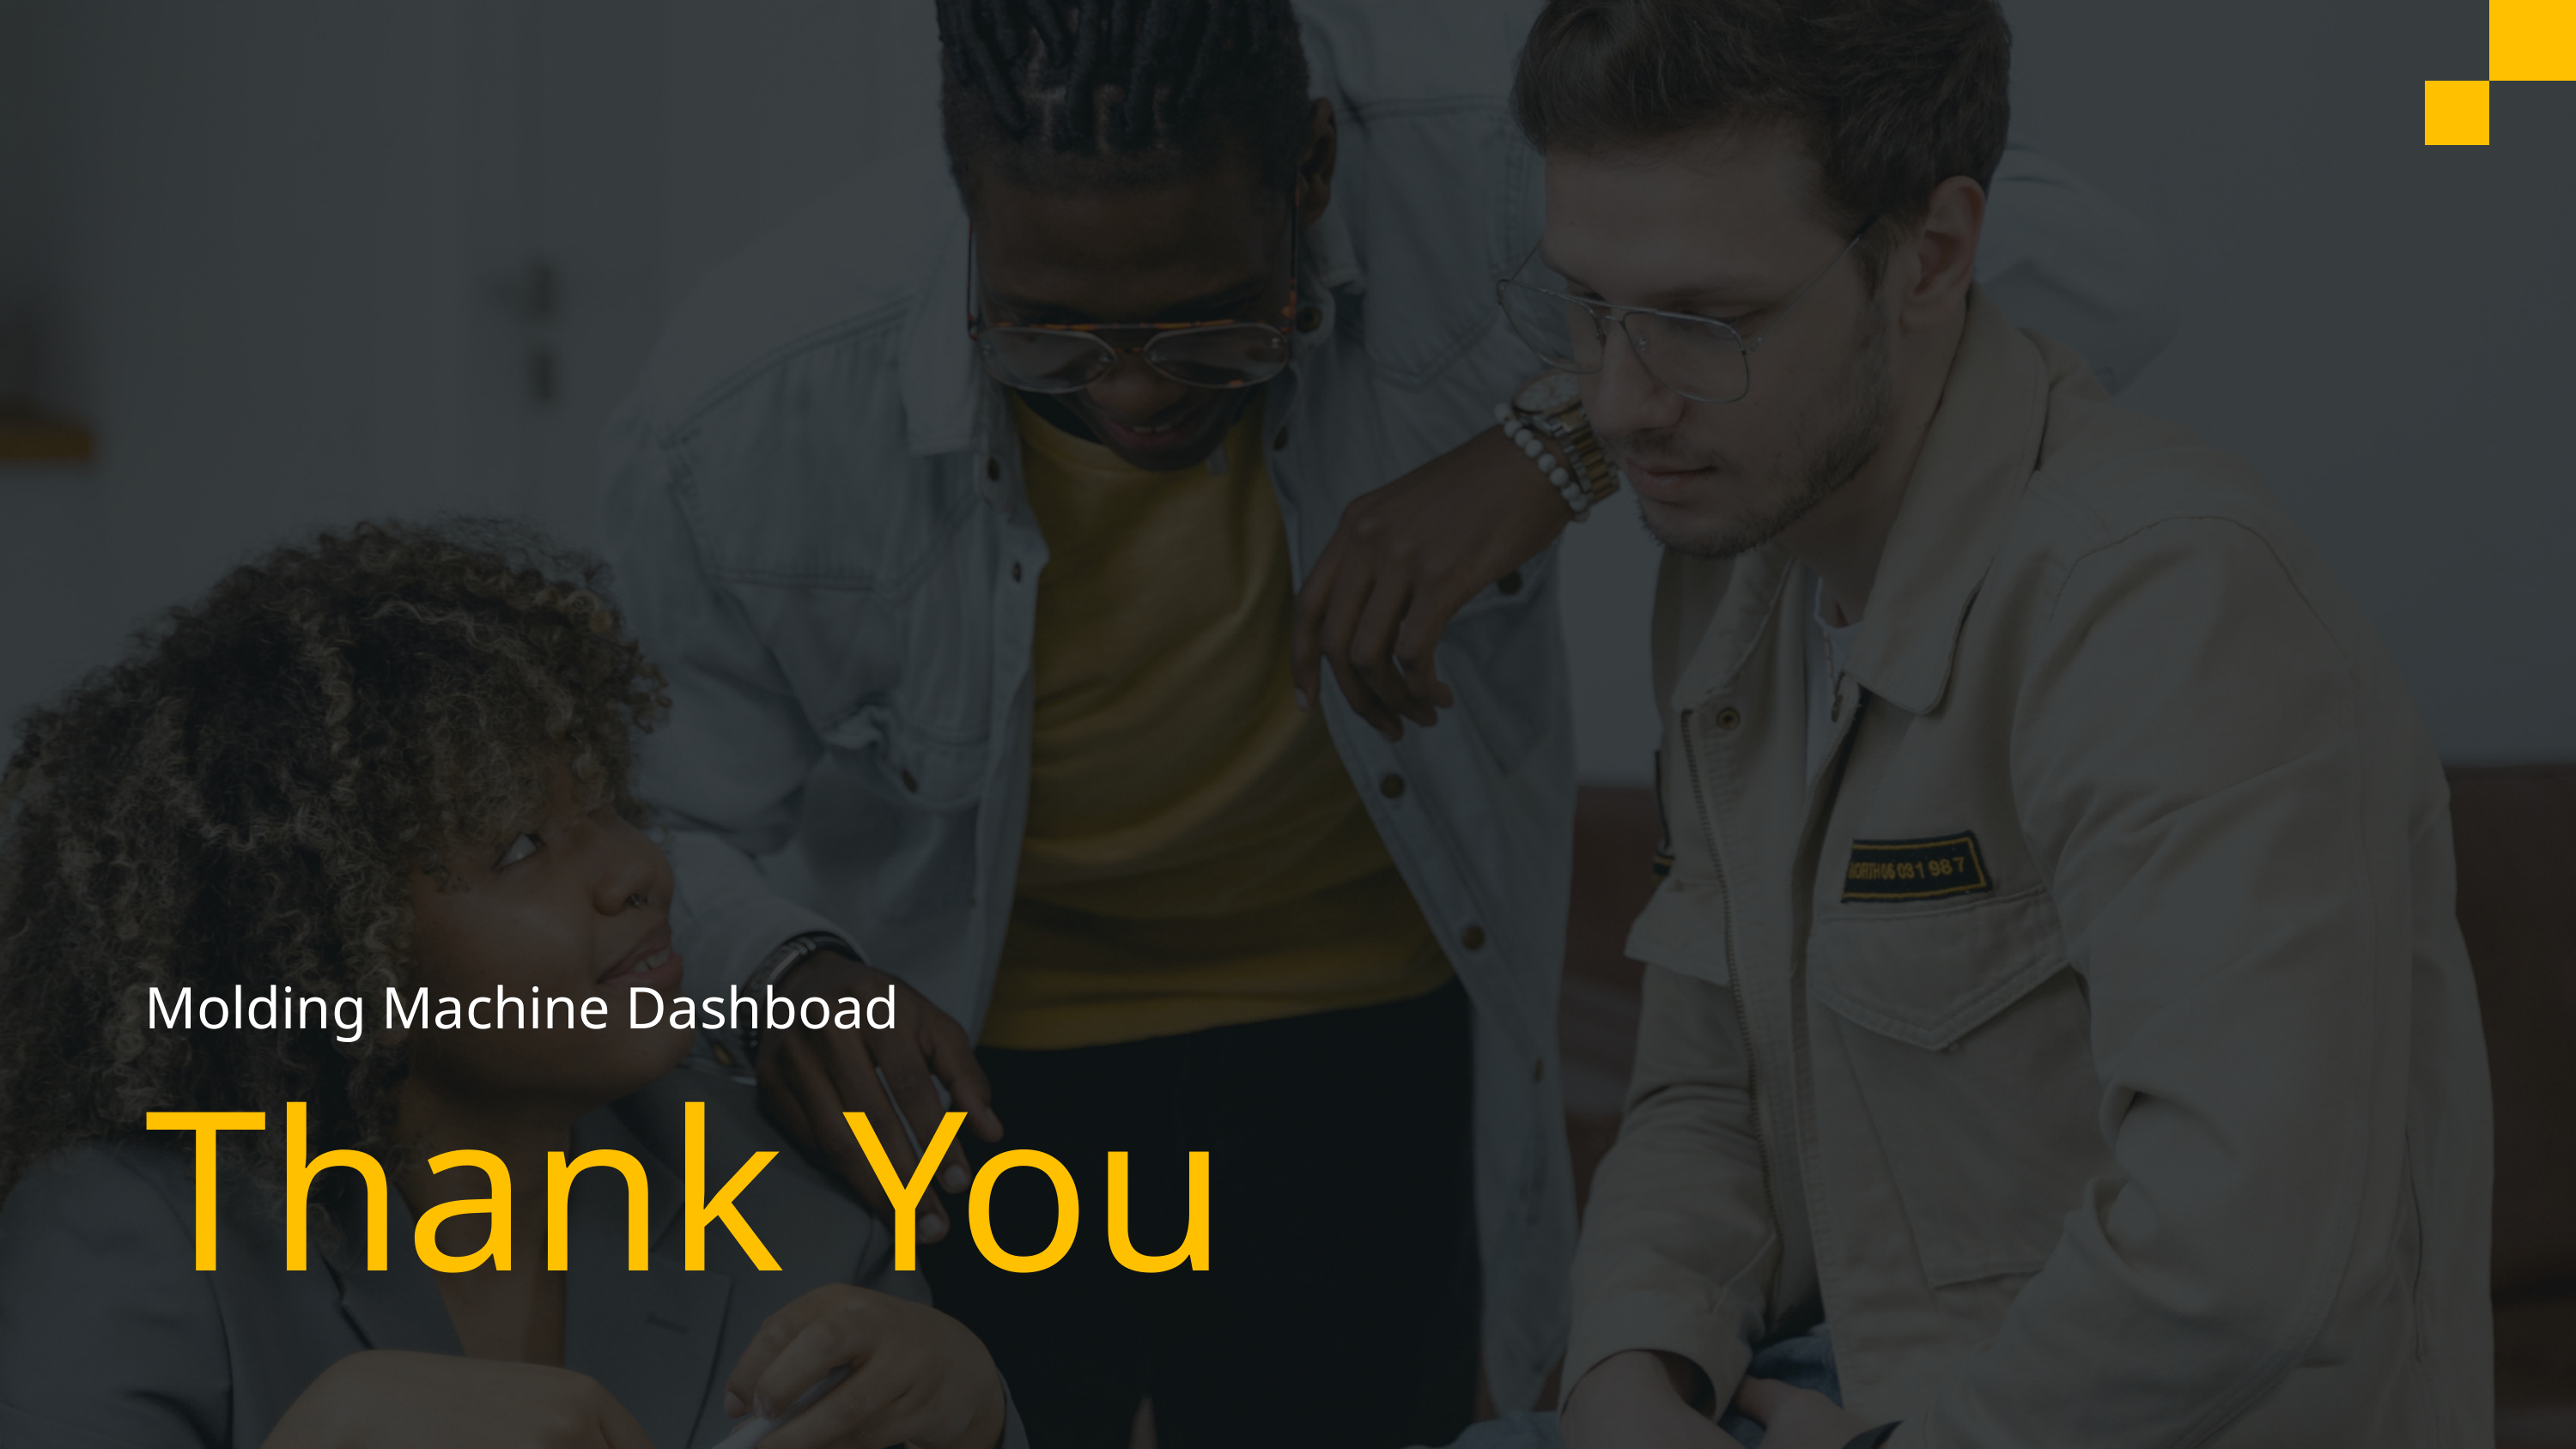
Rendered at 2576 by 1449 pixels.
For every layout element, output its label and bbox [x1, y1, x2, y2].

text_box [2424, 80, 2490, 145]
picture [0, 0, 2576, 1449]
text_box [2488, 0, 2576, 81]
